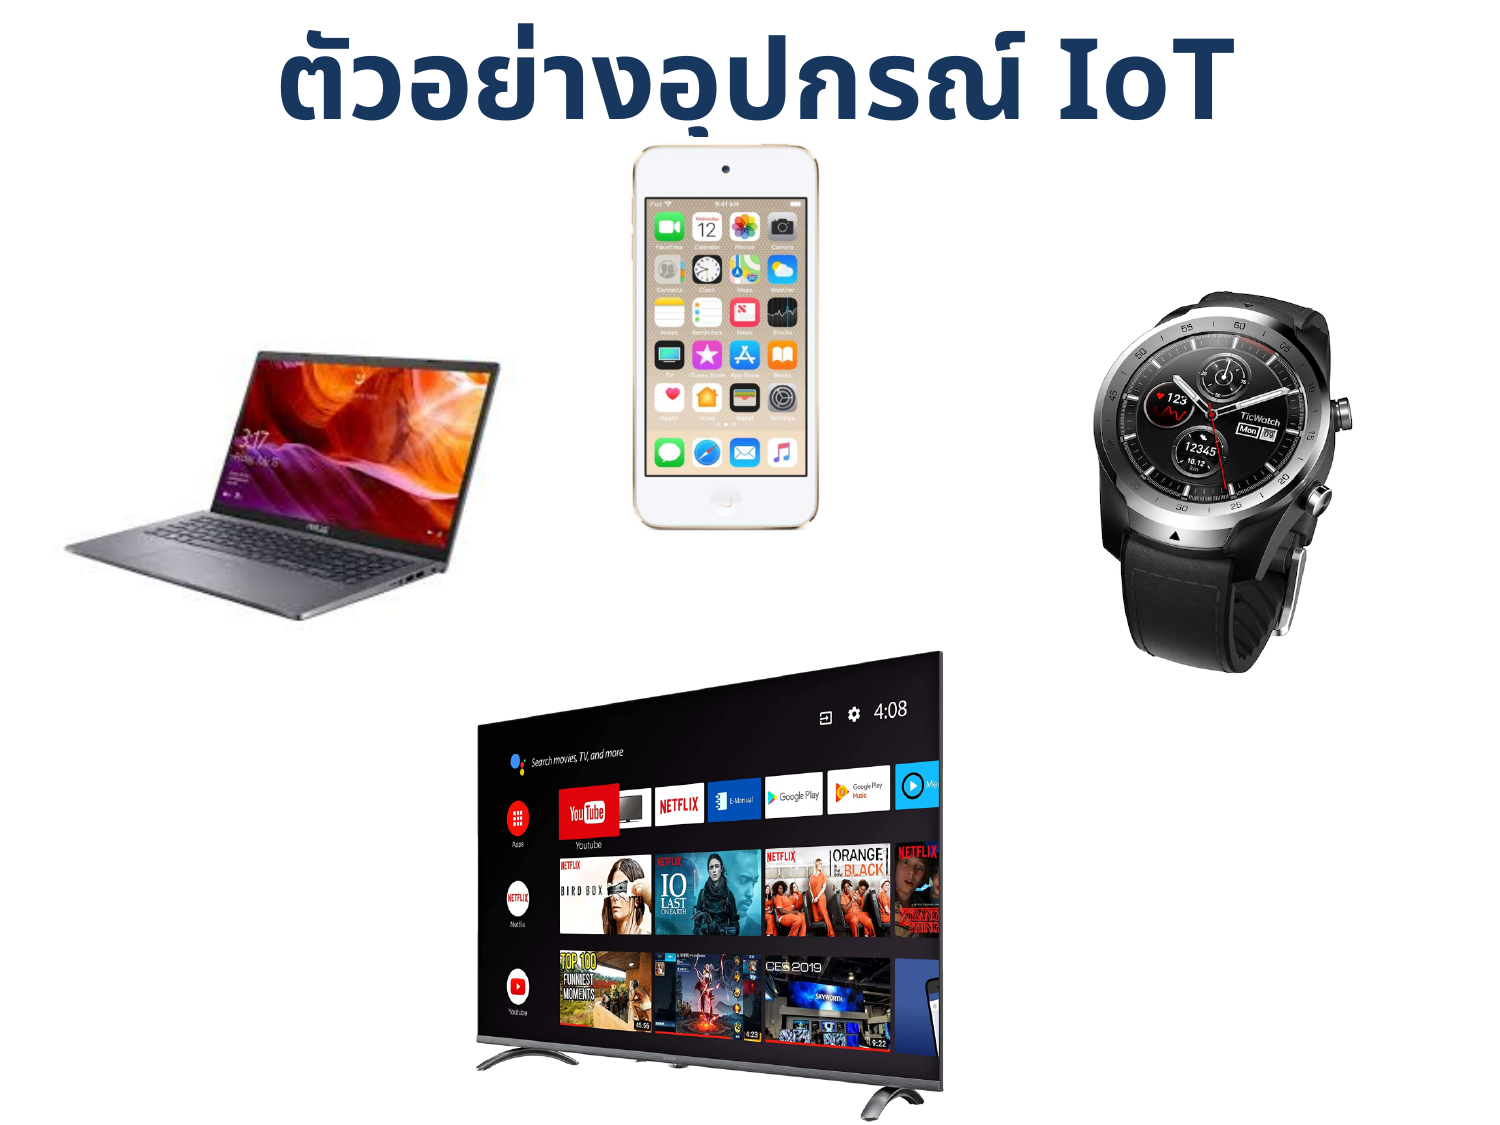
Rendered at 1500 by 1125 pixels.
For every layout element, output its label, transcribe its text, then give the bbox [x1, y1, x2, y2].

picture [624, 137, 827, 535]
picture [51, 299, 945, 1122]
picture [1087, 287, 1358, 680]
text_box ตัวอย่างอุปกรณ์ IoT [260, 0, 1252, 150]
